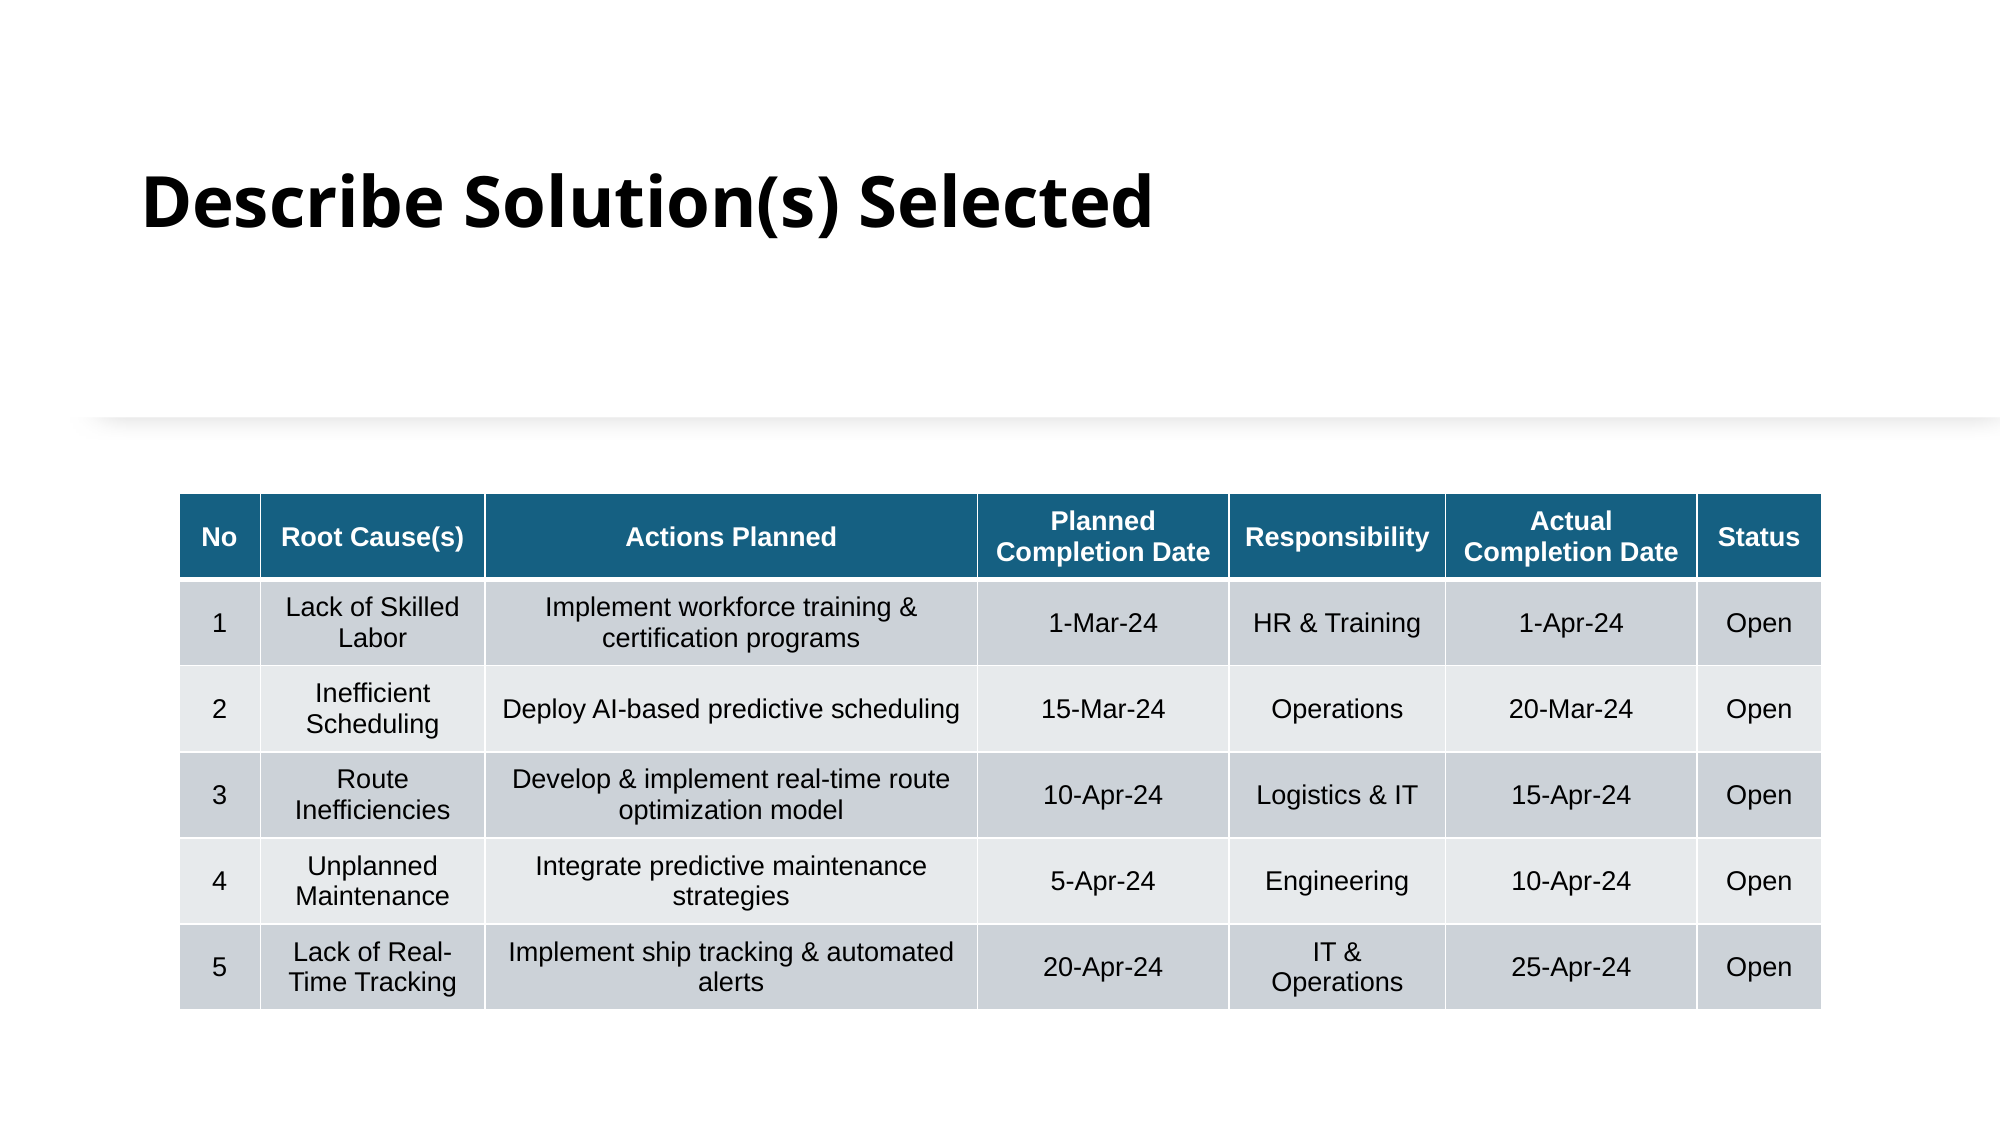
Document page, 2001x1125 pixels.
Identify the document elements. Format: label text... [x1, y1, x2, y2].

table_cell 15-Mar-24 [978, 666, 1228, 751]
table_cell 4 [180, 839, 260, 923]
table_cell HR & Training [1230, 582, 1445, 665]
table_cell 15-Apr-24 [1446, 753, 1696, 837]
table_cell 5 [180, 925, 260, 1009]
table_cell IT & Operations [1230, 925, 1445, 1009]
table_cell Open [1698, 839, 1821, 923]
table_cell 20-Mar-24 [1446, 666, 1696, 751]
table_cell 2 [180, 666, 260, 751]
table_cell Open [1698, 666, 1821, 751]
table_cell Engineering [1230, 839, 1445, 923]
table_cell Lack of Real-Time Tracking [261, 925, 484, 1009]
table_cell Develop & implement real-time route optimization model [486, 753, 977, 837]
table_cell Deploy AI-based predictive scheduling [486, 666, 977, 751]
table_cell Open [1698, 582, 1821, 665]
table_cell 10-Apr-24 [1446, 839, 1696, 923]
table_cell Open [1698, 925, 1821, 1009]
table_cell Operations [1230, 666, 1445, 751]
table_cell 1-Apr-24 [1446, 582, 1696, 665]
table_cell 10-Apr-24 [978, 753, 1228, 837]
table_cell Lack of Skilled Labor [261, 582, 484, 665]
table_cell Unplanned Maintenance [261, 839, 484, 923]
table_cell 20-Apr-24 [978, 925, 1228, 1009]
table_cell Implement workforce training & certification programs [486, 582, 977, 665]
table_cell Open [1698, 753, 1821, 837]
table_cell Logistics & IT [1230, 753, 1445, 837]
table_header No [180, 494, 260, 577]
table_header Root Cause(s) [261, 494, 484, 577]
table_cell 1-Mar-24 [978, 582, 1228, 665]
table_header Status [1698, 494, 1821, 577]
table_header Responsibility [1230, 494, 1445, 577]
table_cell Implement ship tracking & automated alerts [486, 925, 977, 1009]
table_header Actions Planned [486, 494, 977, 577]
text_box [0, 0, 2000, 419]
table_header Actual Completion Date [1446, 494, 1696, 577]
table_cell 25-Apr-24 [1446, 925, 1696, 1009]
table_cell 3 [180, 753, 260, 837]
table_header Planned Completion Date [978, 494, 1228, 577]
table_cell Route Inefficiencies [261, 753, 484, 837]
title Describe Solution(s) Selected [125, 76, 1760, 342]
table_cell 1 [180, 582, 260, 665]
table_cell Integrate predictive maintenance strategies [486, 839, 977, 923]
table_cell Inefficient Scheduling [261, 666, 484, 751]
text_box [0, 419, 2000, 1125]
table_cell 5-Apr-24 [978, 839, 1228, 923]
